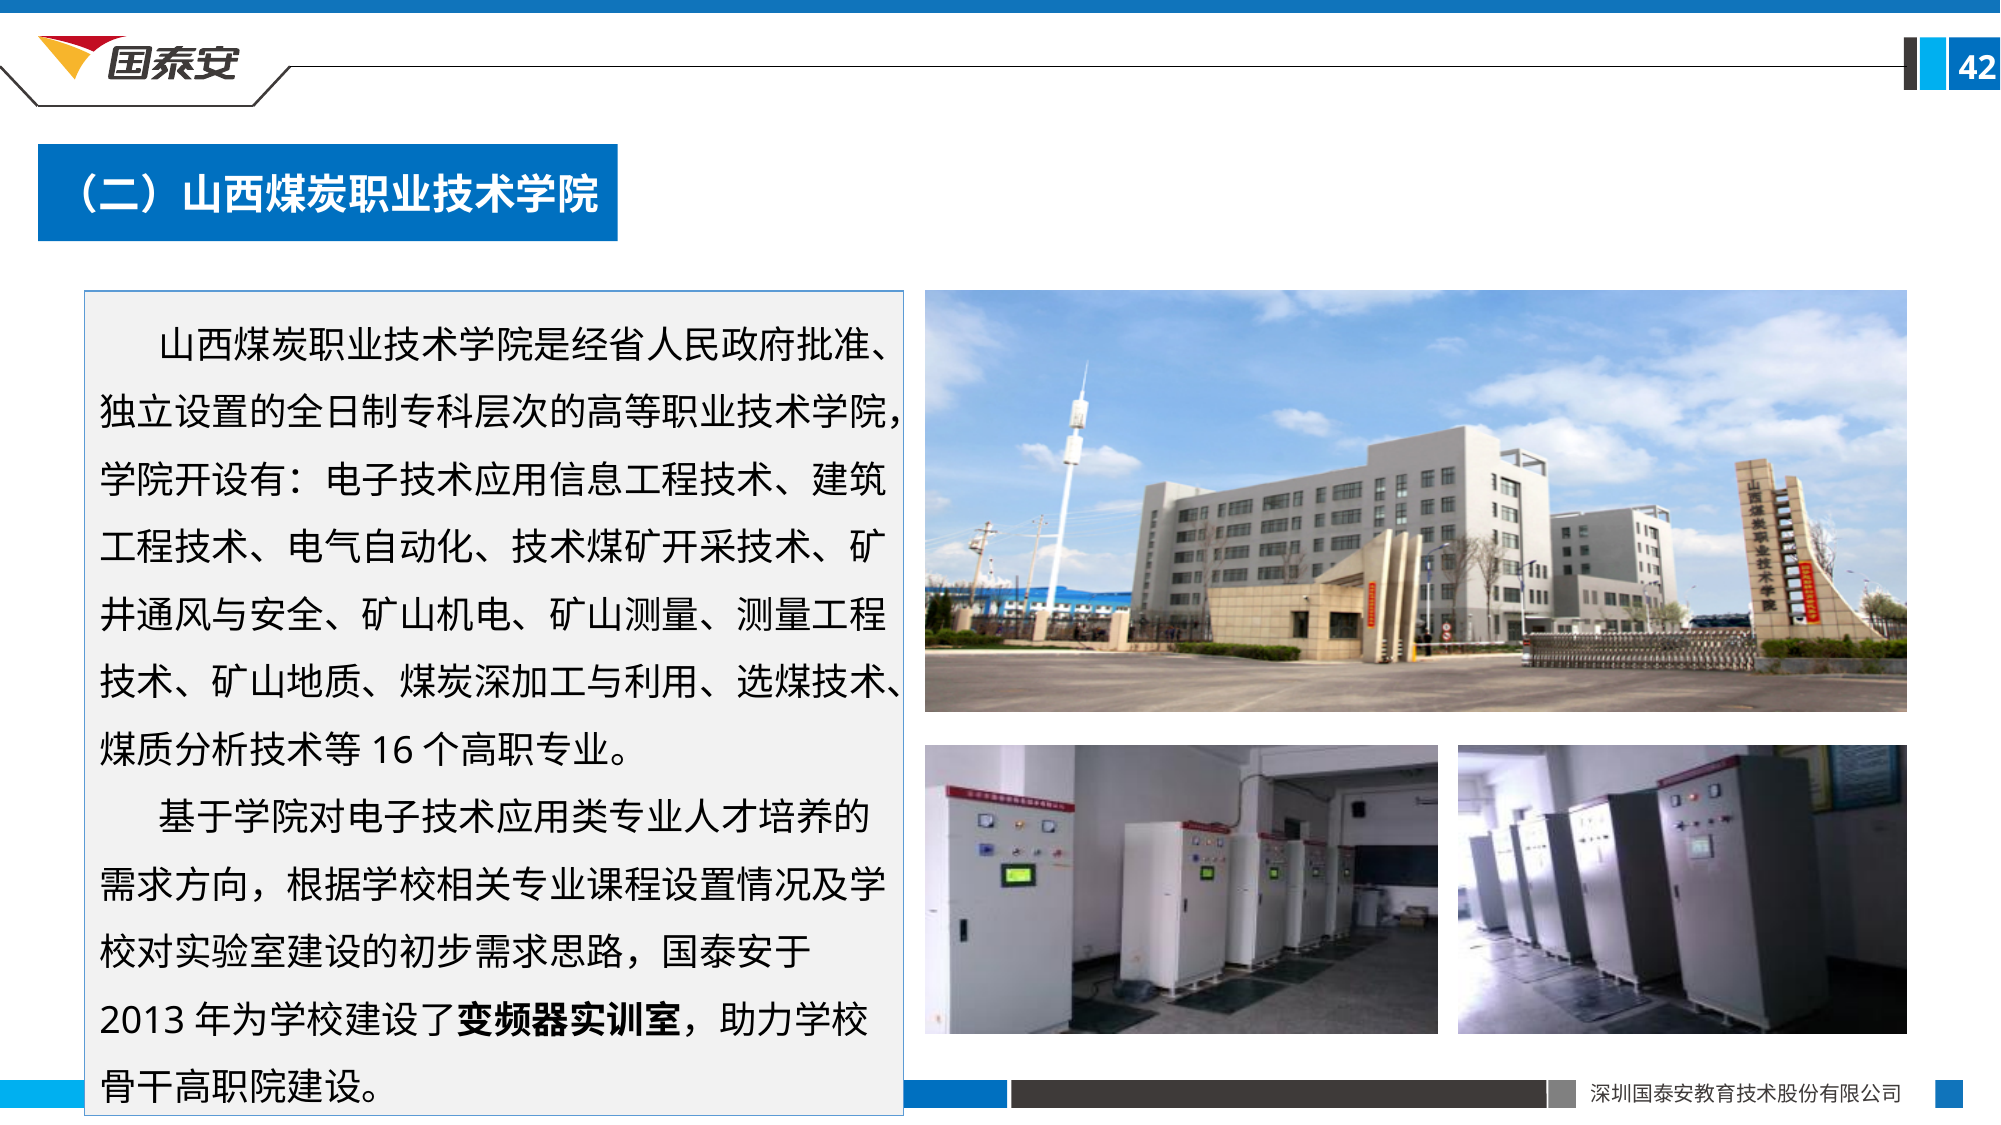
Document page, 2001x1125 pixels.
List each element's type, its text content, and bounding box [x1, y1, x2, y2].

picture [925, 745, 1438, 1034]
picture [925, 290, 1907, 712]
text_box 山西煤炭职业技术学院是经省人民政府批准、独立设置的全日制专科层次的高等职业技术学院，学院开设有：电子技术应用信息工程技术、建筑工程技术、电气自动化、技术煤矿开采技术、矿井通风与安全、矿山机电、矿山测量、测量工程技术、矿山地质、煤炭深加工与利用、选煤技术、煤质分析技术等16个高职专业。 基于学院对电子技术应用类专业人才培养的需求方向，根据学校相关专业课程设置情况及学校对实验室建设的初步需求思路，国泰安于2013年为学校建设了变频器实训室，助力学校骨干高职院建设。 [84, 290, 904, 1116]
text_box （二）山西煤炭职业技术学院 [38, 144, 618, 242]
text_box 42 [1944, 38, 2000, 94]
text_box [0, 66, 290, 106]
picture [1458, 745, 1907, 1034]
